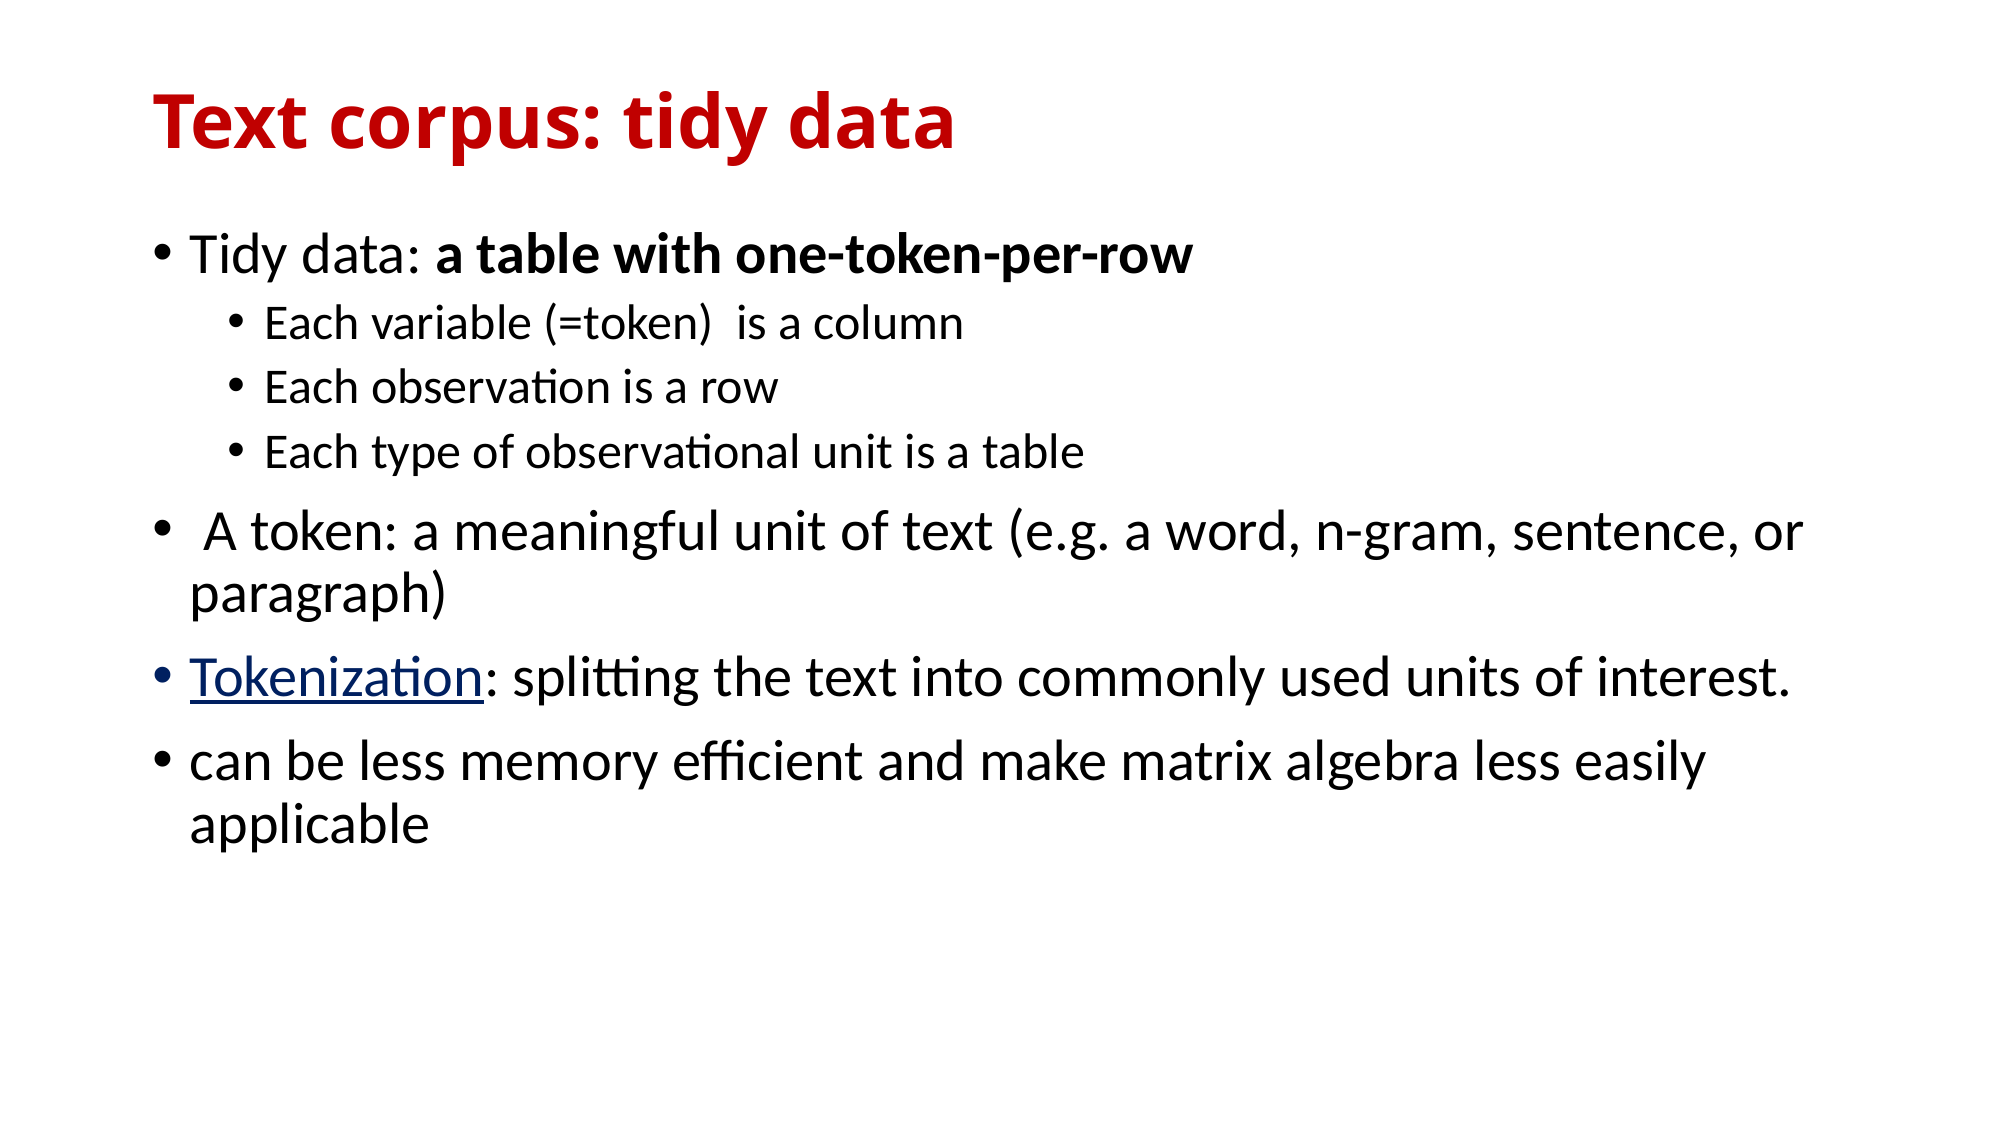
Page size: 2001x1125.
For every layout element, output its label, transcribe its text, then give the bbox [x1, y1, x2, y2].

list Tidy data: a table with one-token-per-row Each variable (=token) is a column Each observation is a row Each type of observational unit is a table A token: a meaningful unit of text (e.g. a word, n-gram, sentence, or paragraph) Tokenization: splitting the text into commonly used units of interest. can be less memory efficient and make matrix algebra less easily applicable [137, 215, 1863, 1014]
title Text corpus: tidy data [137, 59, 1863, 189]
